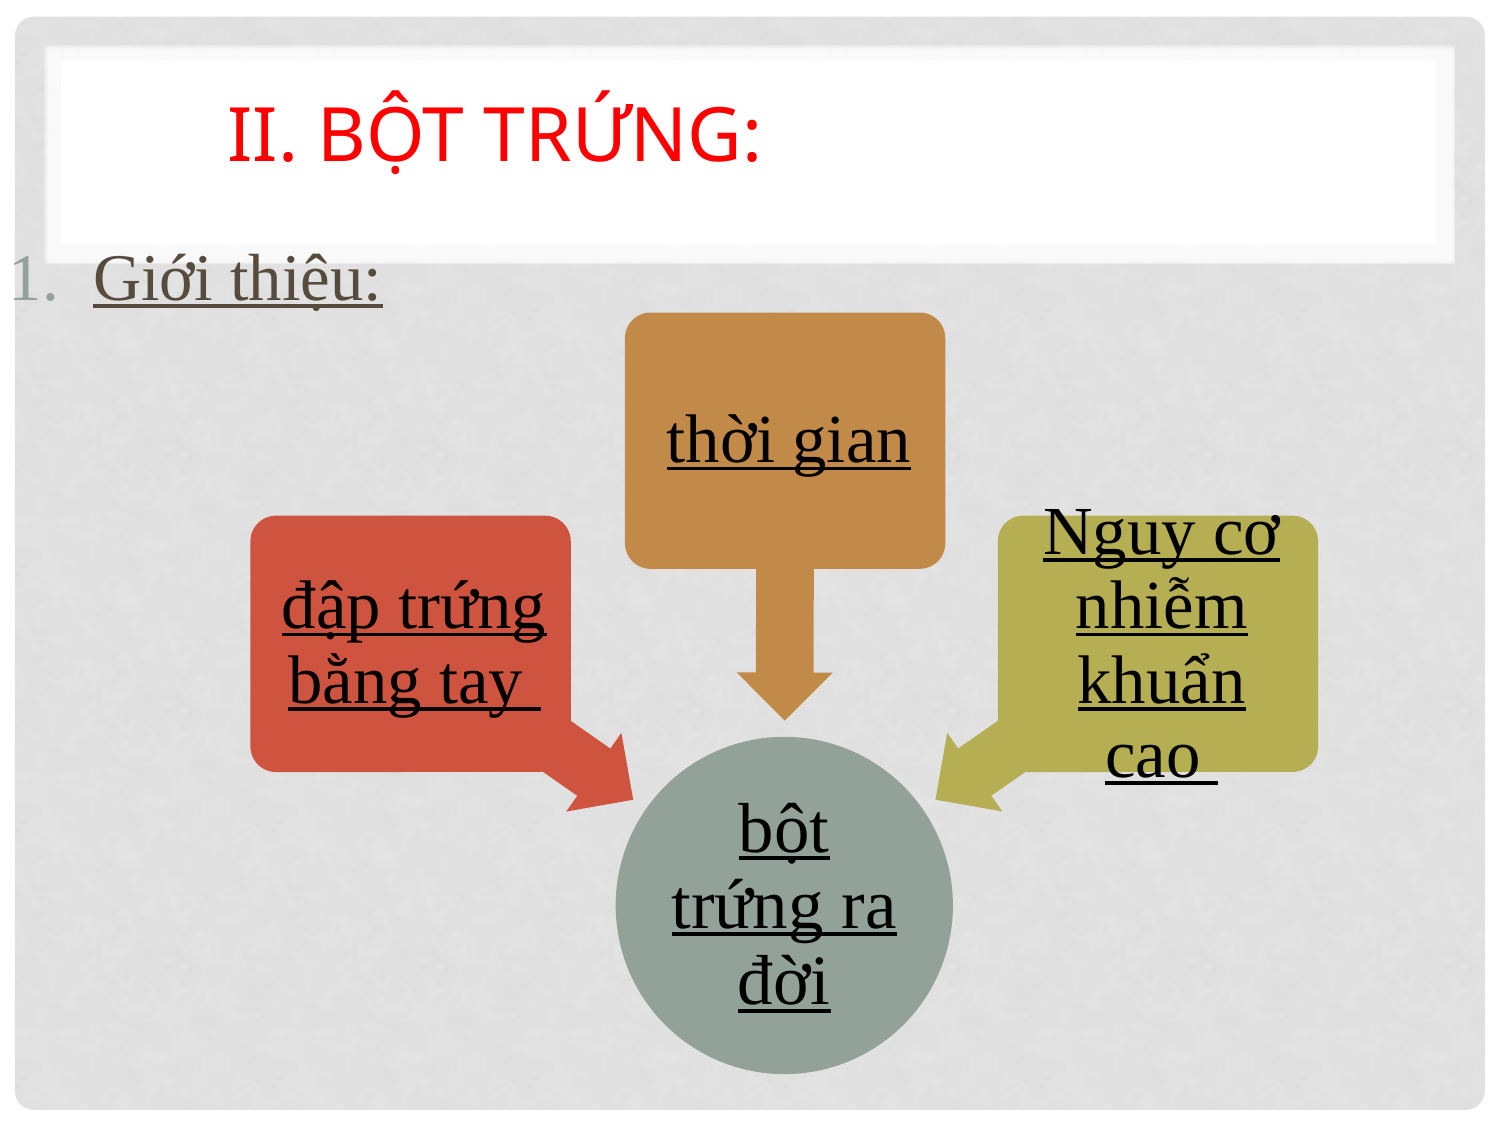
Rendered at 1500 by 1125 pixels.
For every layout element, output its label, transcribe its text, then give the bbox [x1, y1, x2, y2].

title II. BỘT TRỨNG: [62, 37, 1425, 225]
list Giới thiệu: [0, 226, 1413, 1125]
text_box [249, 312, 1319, 1084]
